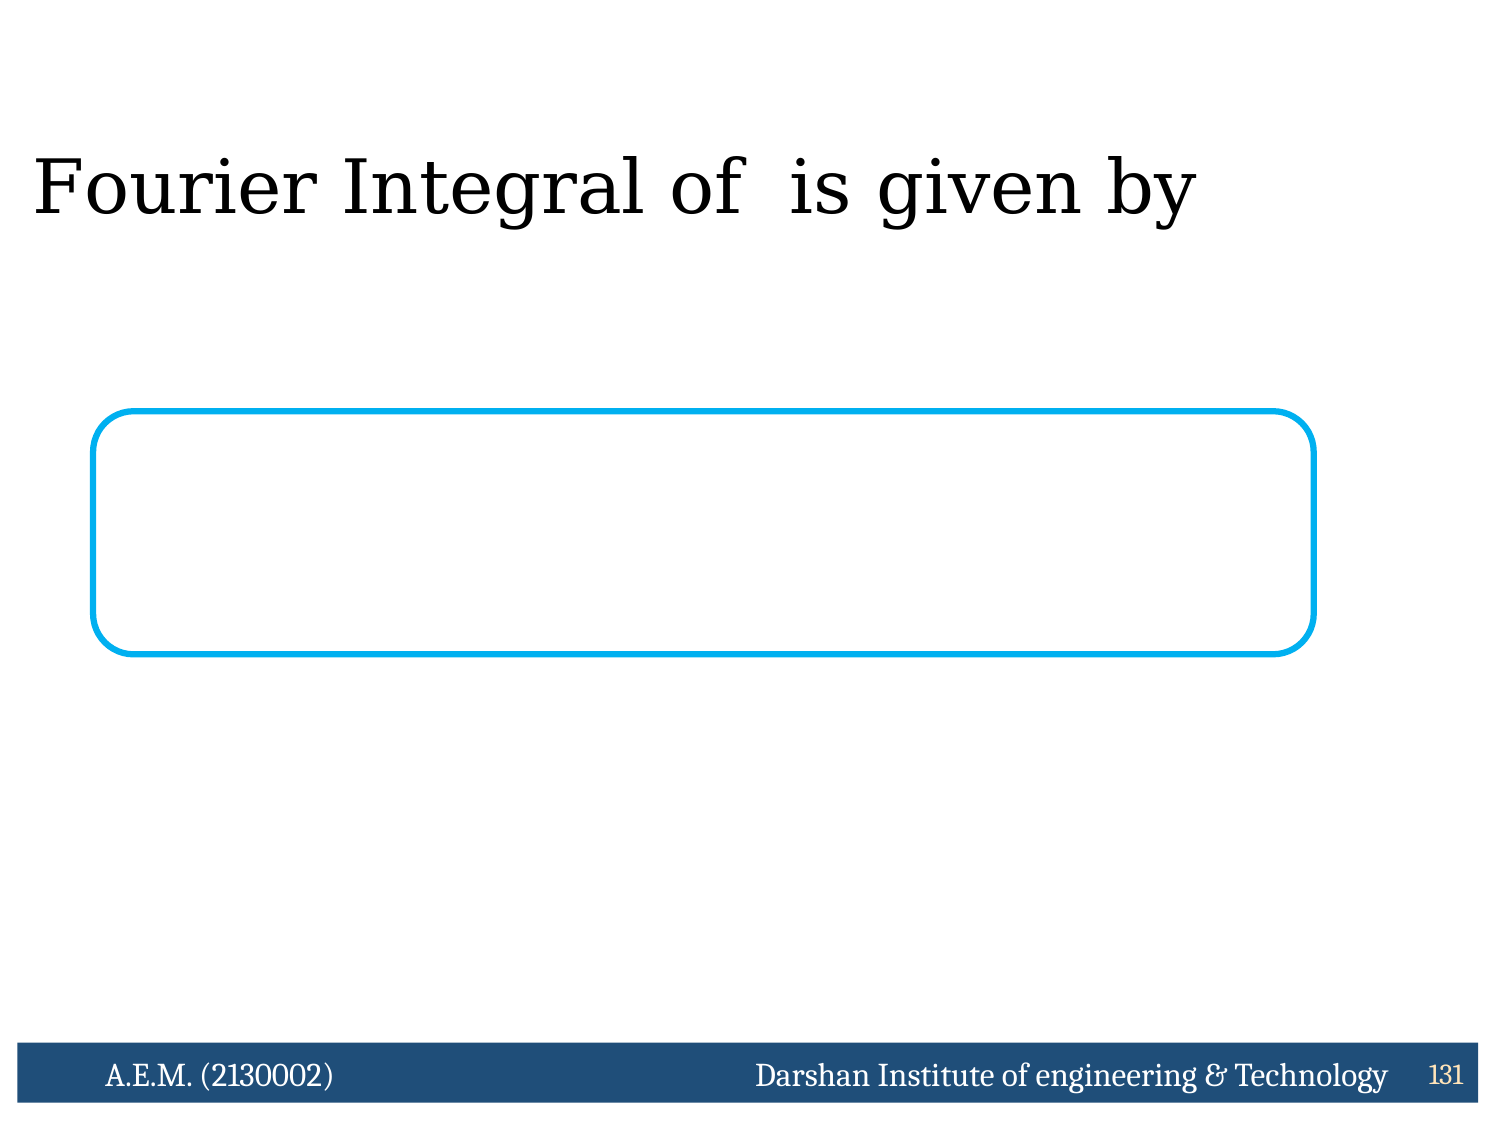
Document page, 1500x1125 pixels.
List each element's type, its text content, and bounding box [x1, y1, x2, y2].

footer A.E.M. (2130002) Darshan Institute of engineering & Technology [17, 1042, 1393, 1103]
slide_number 131 [1393, 1042, 1479, 1103]
